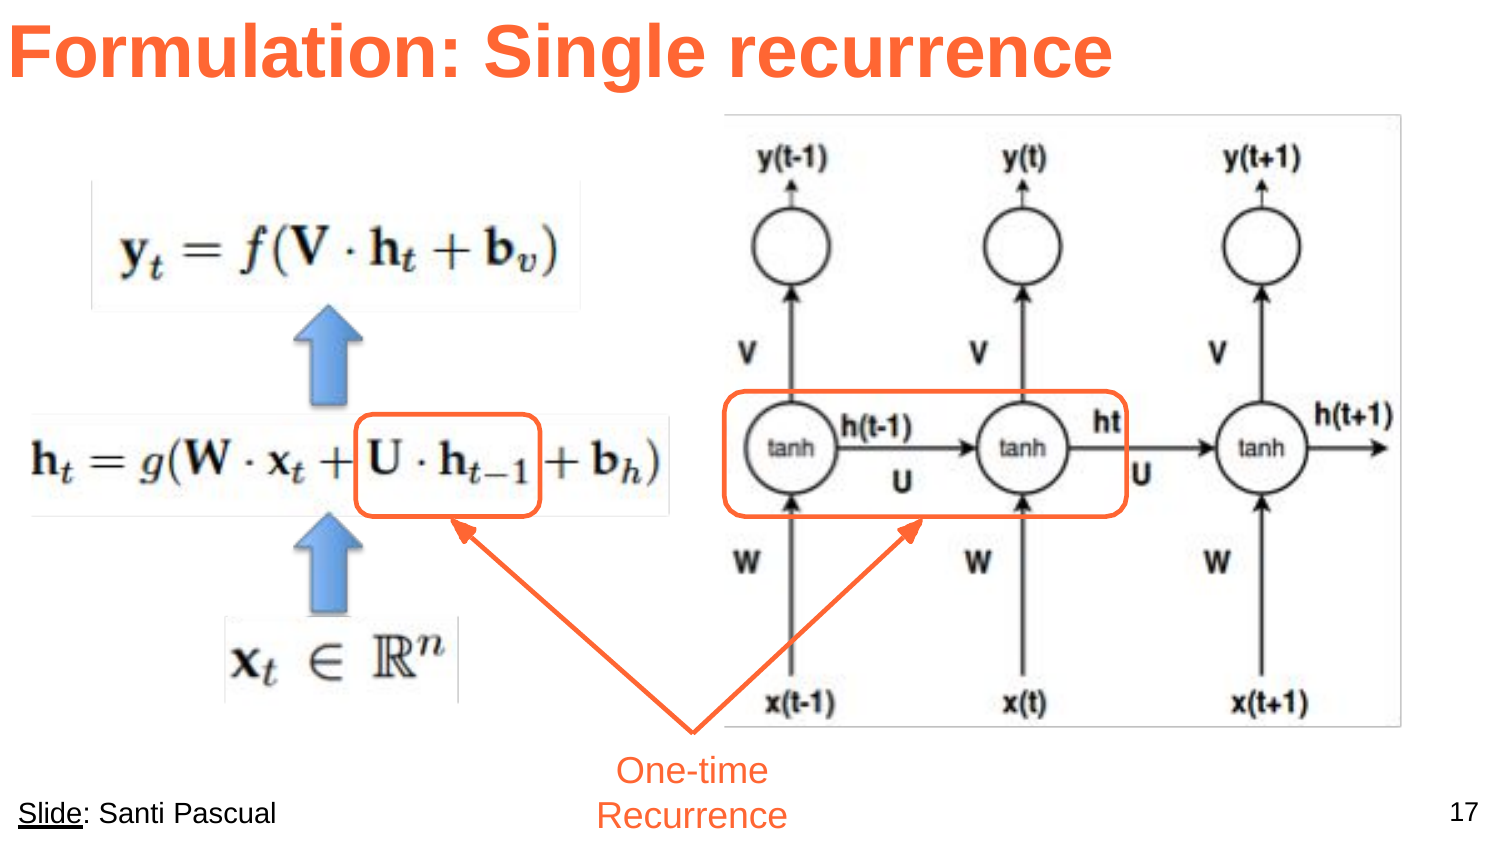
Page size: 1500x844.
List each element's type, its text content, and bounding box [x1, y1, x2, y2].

title Formulation: Single recurrence [5, 0, 1121, 143]
text_box 17 [1447, 791, 1482, 827]
text_box Slide: Santi Pascual [15, 792, 279, 830]
text_box One-time Recurrence [593, 745, 792, 836]
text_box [30, 113, 1404, 737]
